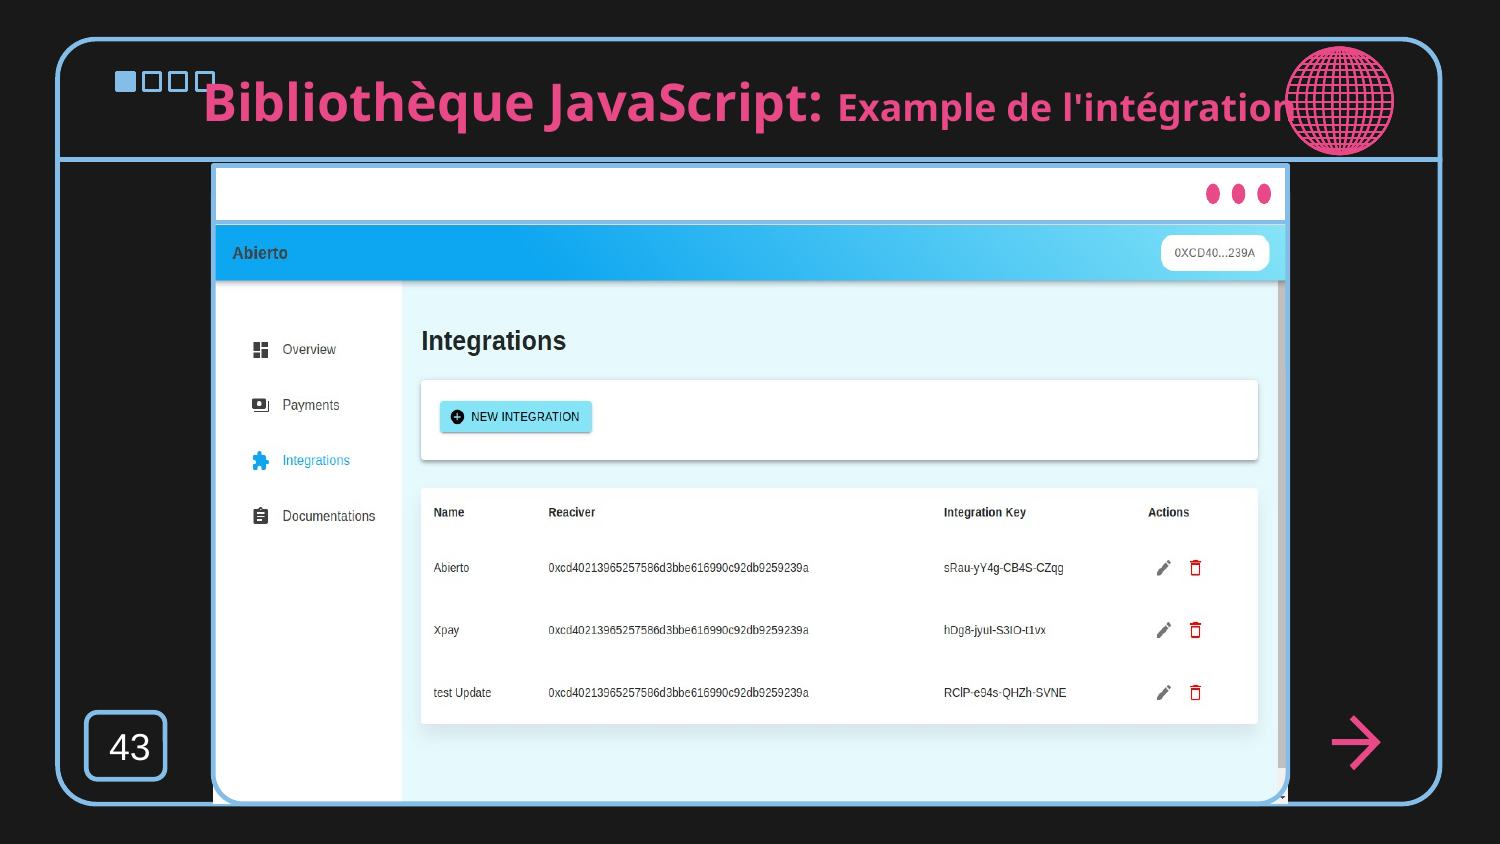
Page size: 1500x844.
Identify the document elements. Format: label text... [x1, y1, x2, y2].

text_box Bibliothèque JavaScript: Example de l'intégration [118, 35, 1382, 167]
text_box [1285, 46, 1394, 155]
text_box [86, 712, 94, 779]
text_box 43 [94, 712, 189, 780]
text_box [1331, 715, 1381, 771]
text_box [212, 165, 1289, 805]
